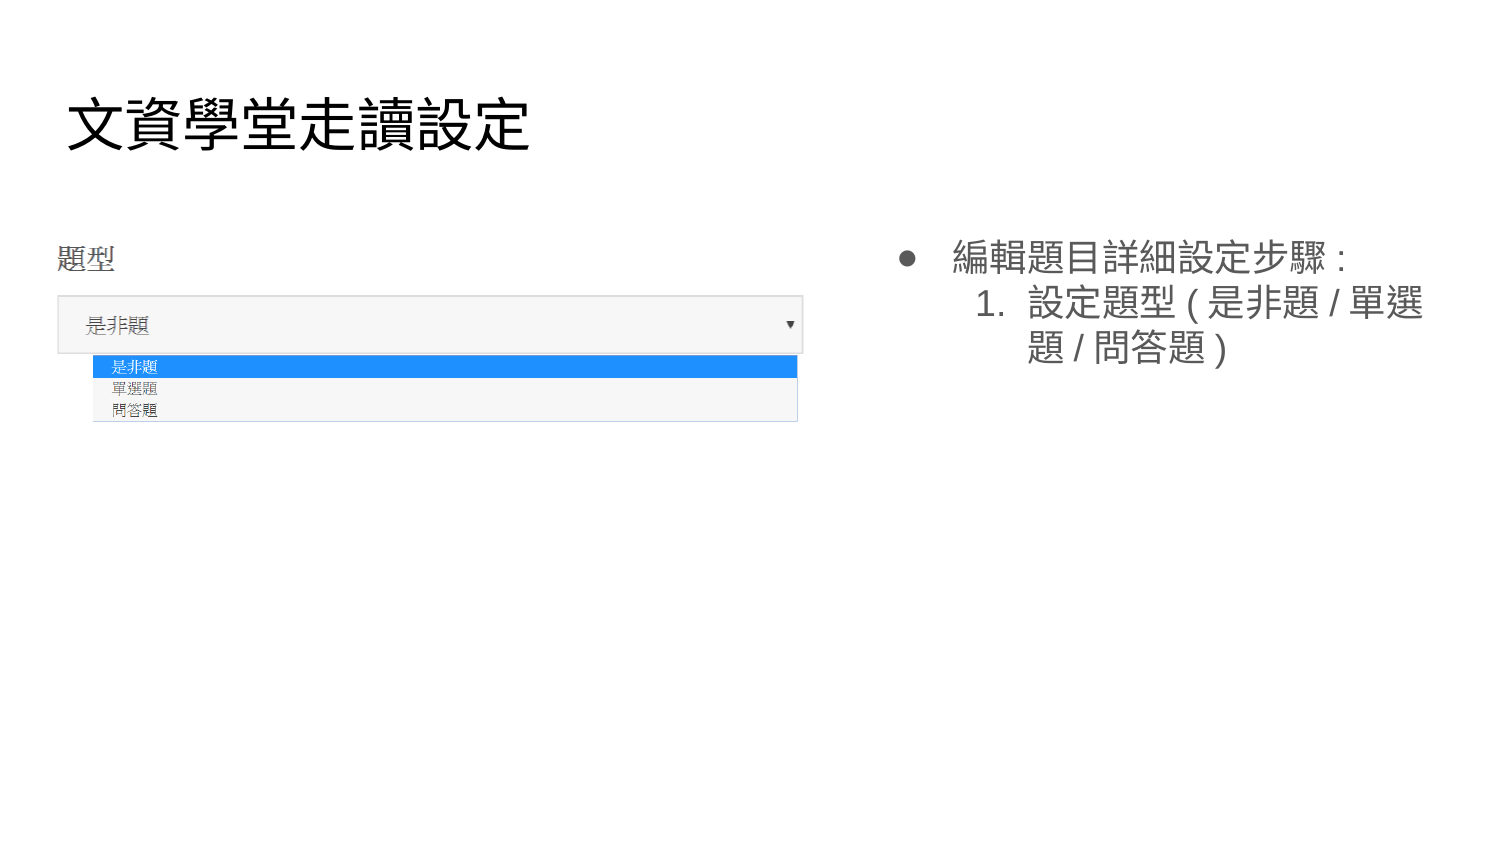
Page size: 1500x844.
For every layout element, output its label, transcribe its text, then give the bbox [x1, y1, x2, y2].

list 編輯題目詳細設定步驟: 設定題型(是非題/單選題/問答題) [862, 218, 1500, 835]
picture [50, 231, 809, 423]
title 文資學堂走讀設定 [51, 72, 1449, 167]
